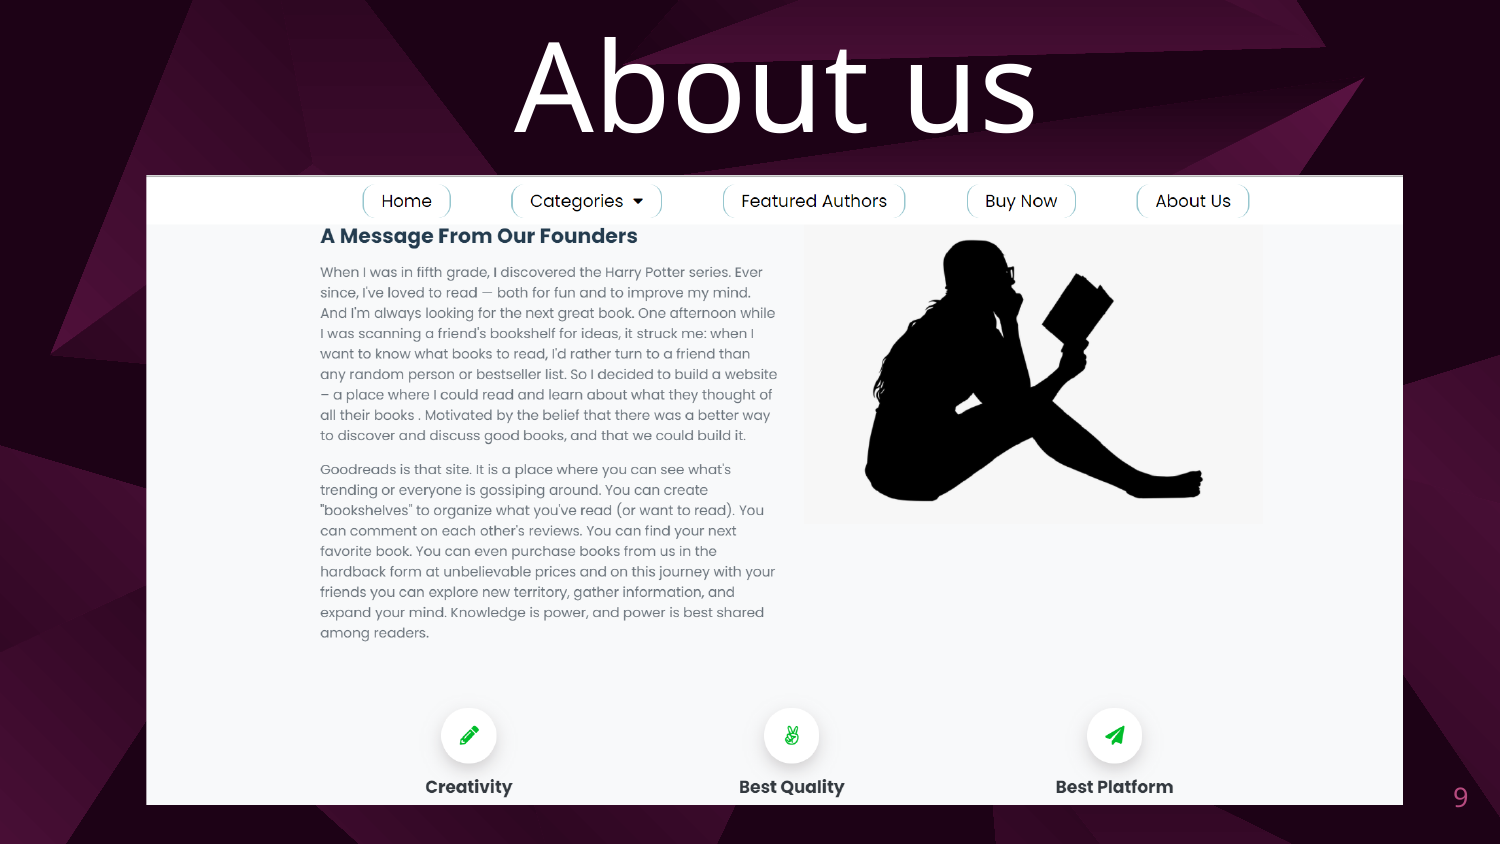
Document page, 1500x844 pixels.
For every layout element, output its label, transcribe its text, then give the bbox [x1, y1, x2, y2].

picture [146, 175, 1404, 806]
slide_number 9 [1402, 766, 1469, 832]
title About us [129, 24, 1424, 160]
